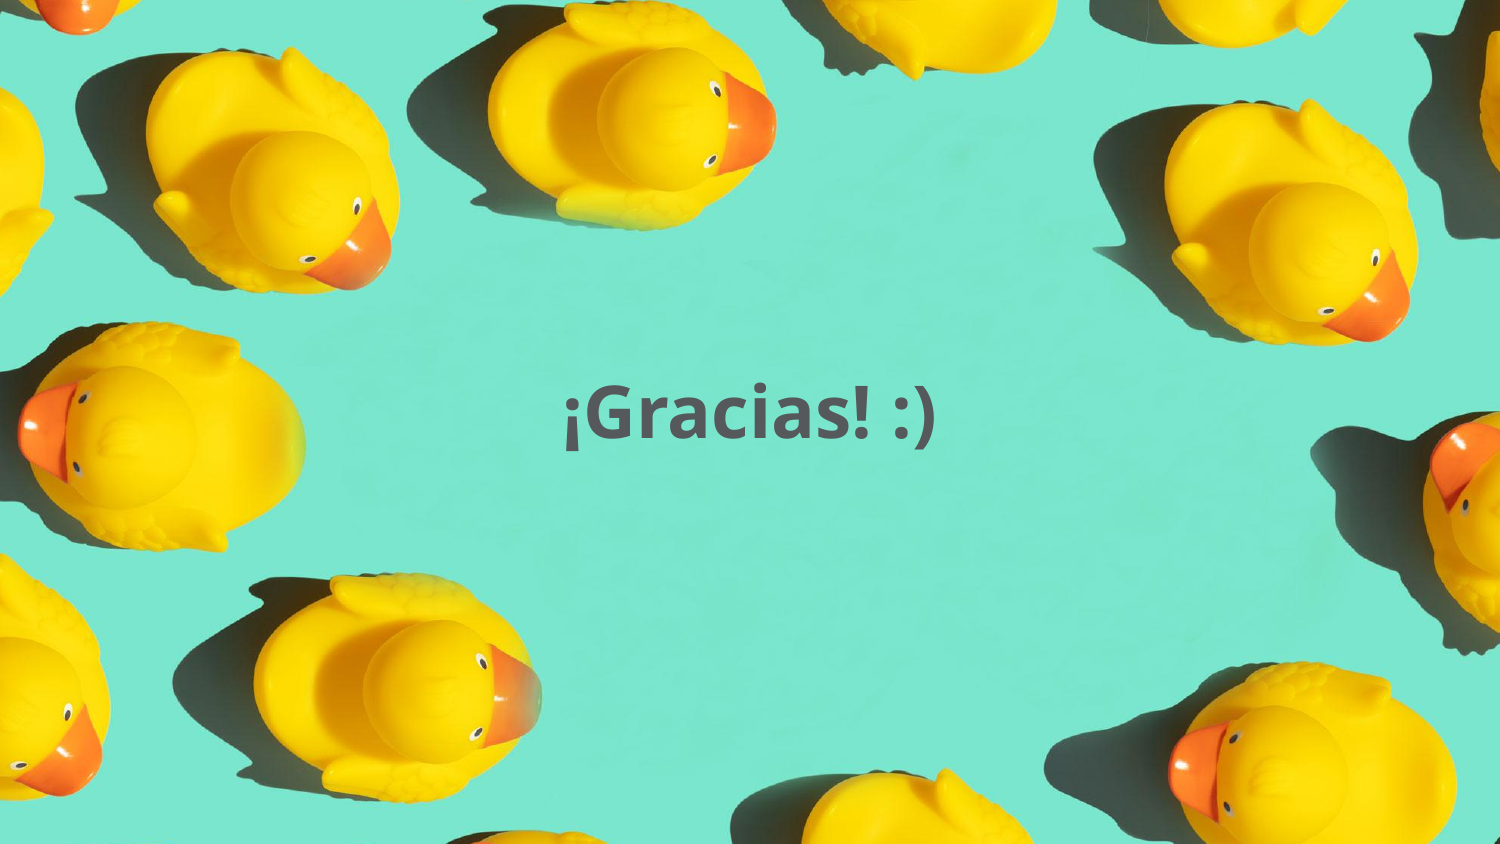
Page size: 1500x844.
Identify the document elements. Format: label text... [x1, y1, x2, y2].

picture [0, 0, 1500, 844]
title ¡Gracias! :) [430, 350, 1070, 493]
